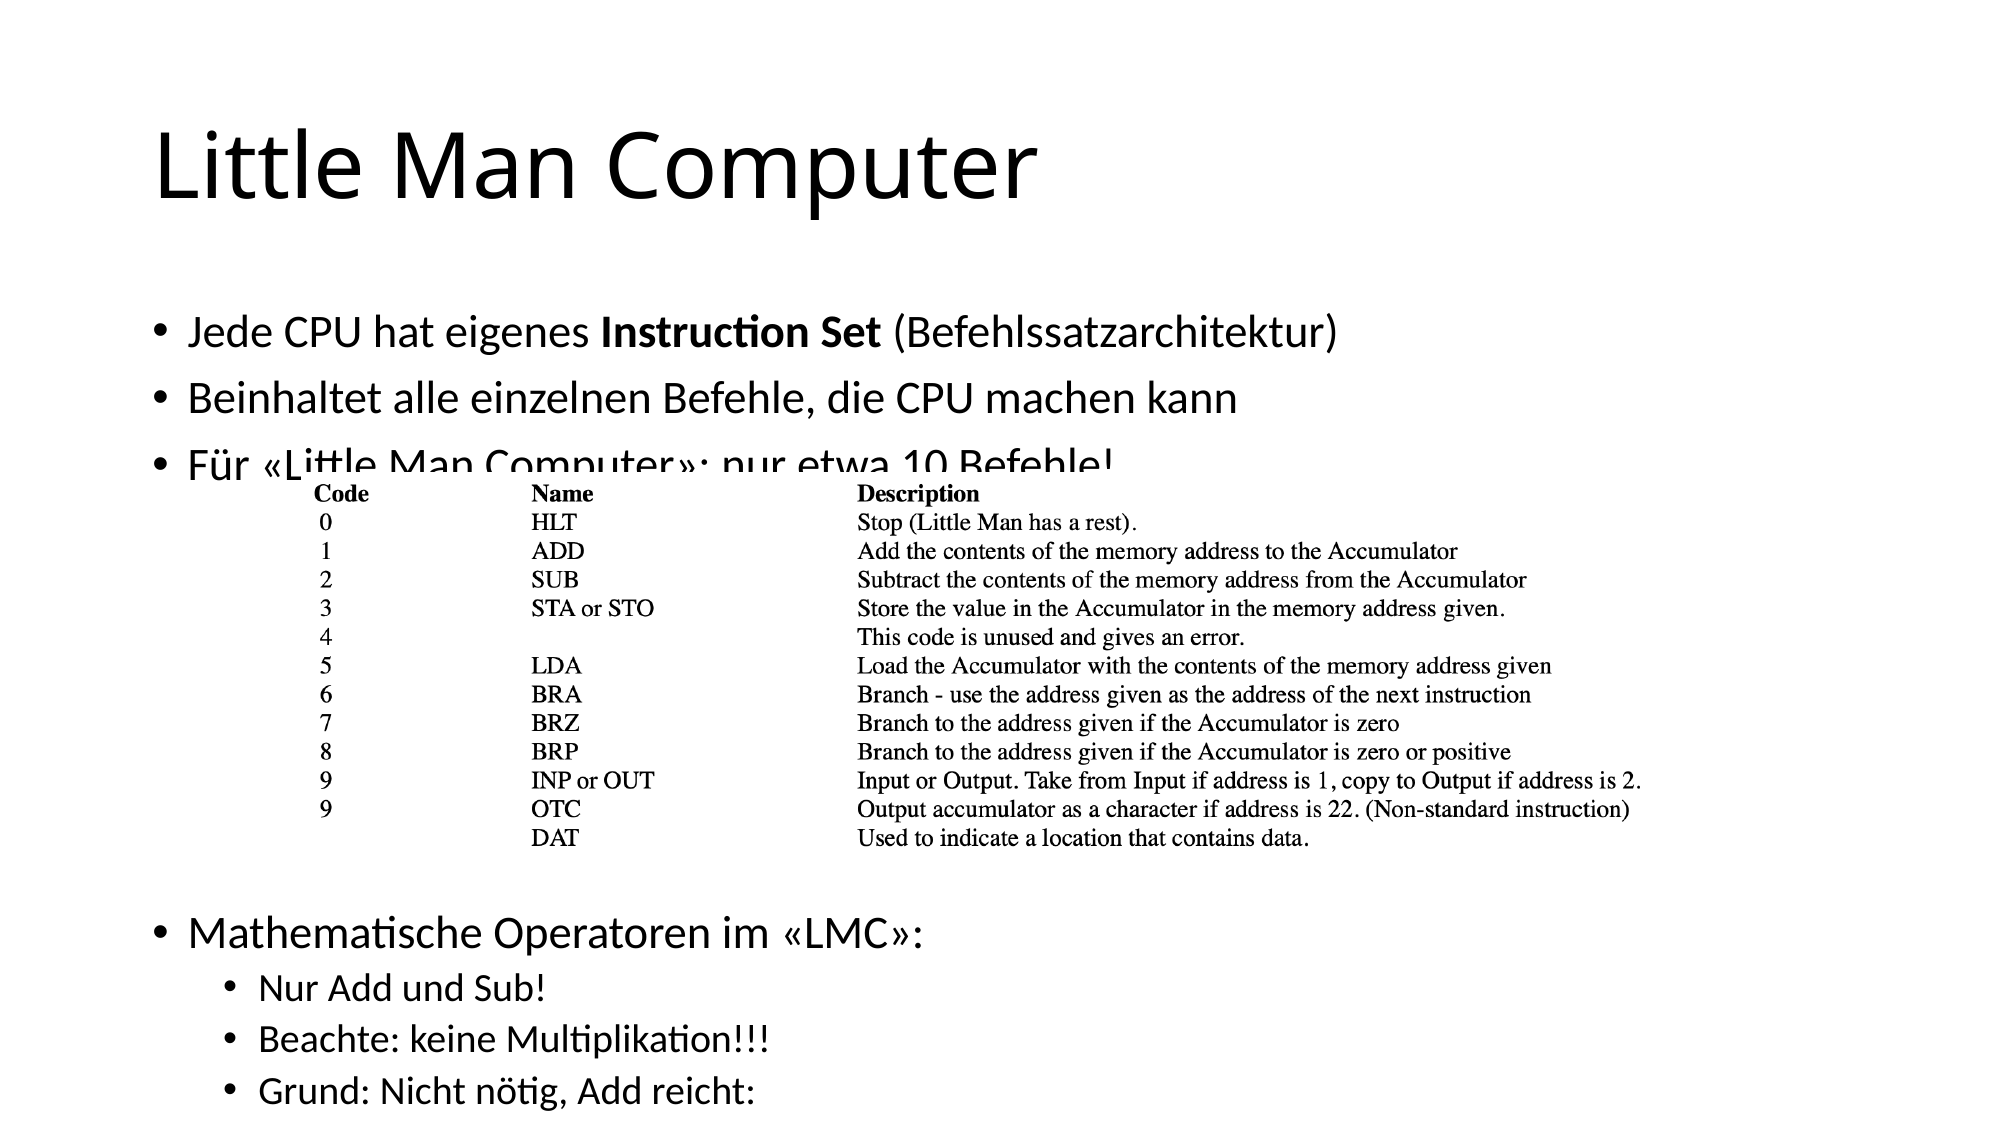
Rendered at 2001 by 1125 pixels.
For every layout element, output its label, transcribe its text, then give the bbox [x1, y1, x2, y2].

title Little Man Computer [137, 59, 1863, 278]
picture [301, 472, 1643, 856]
